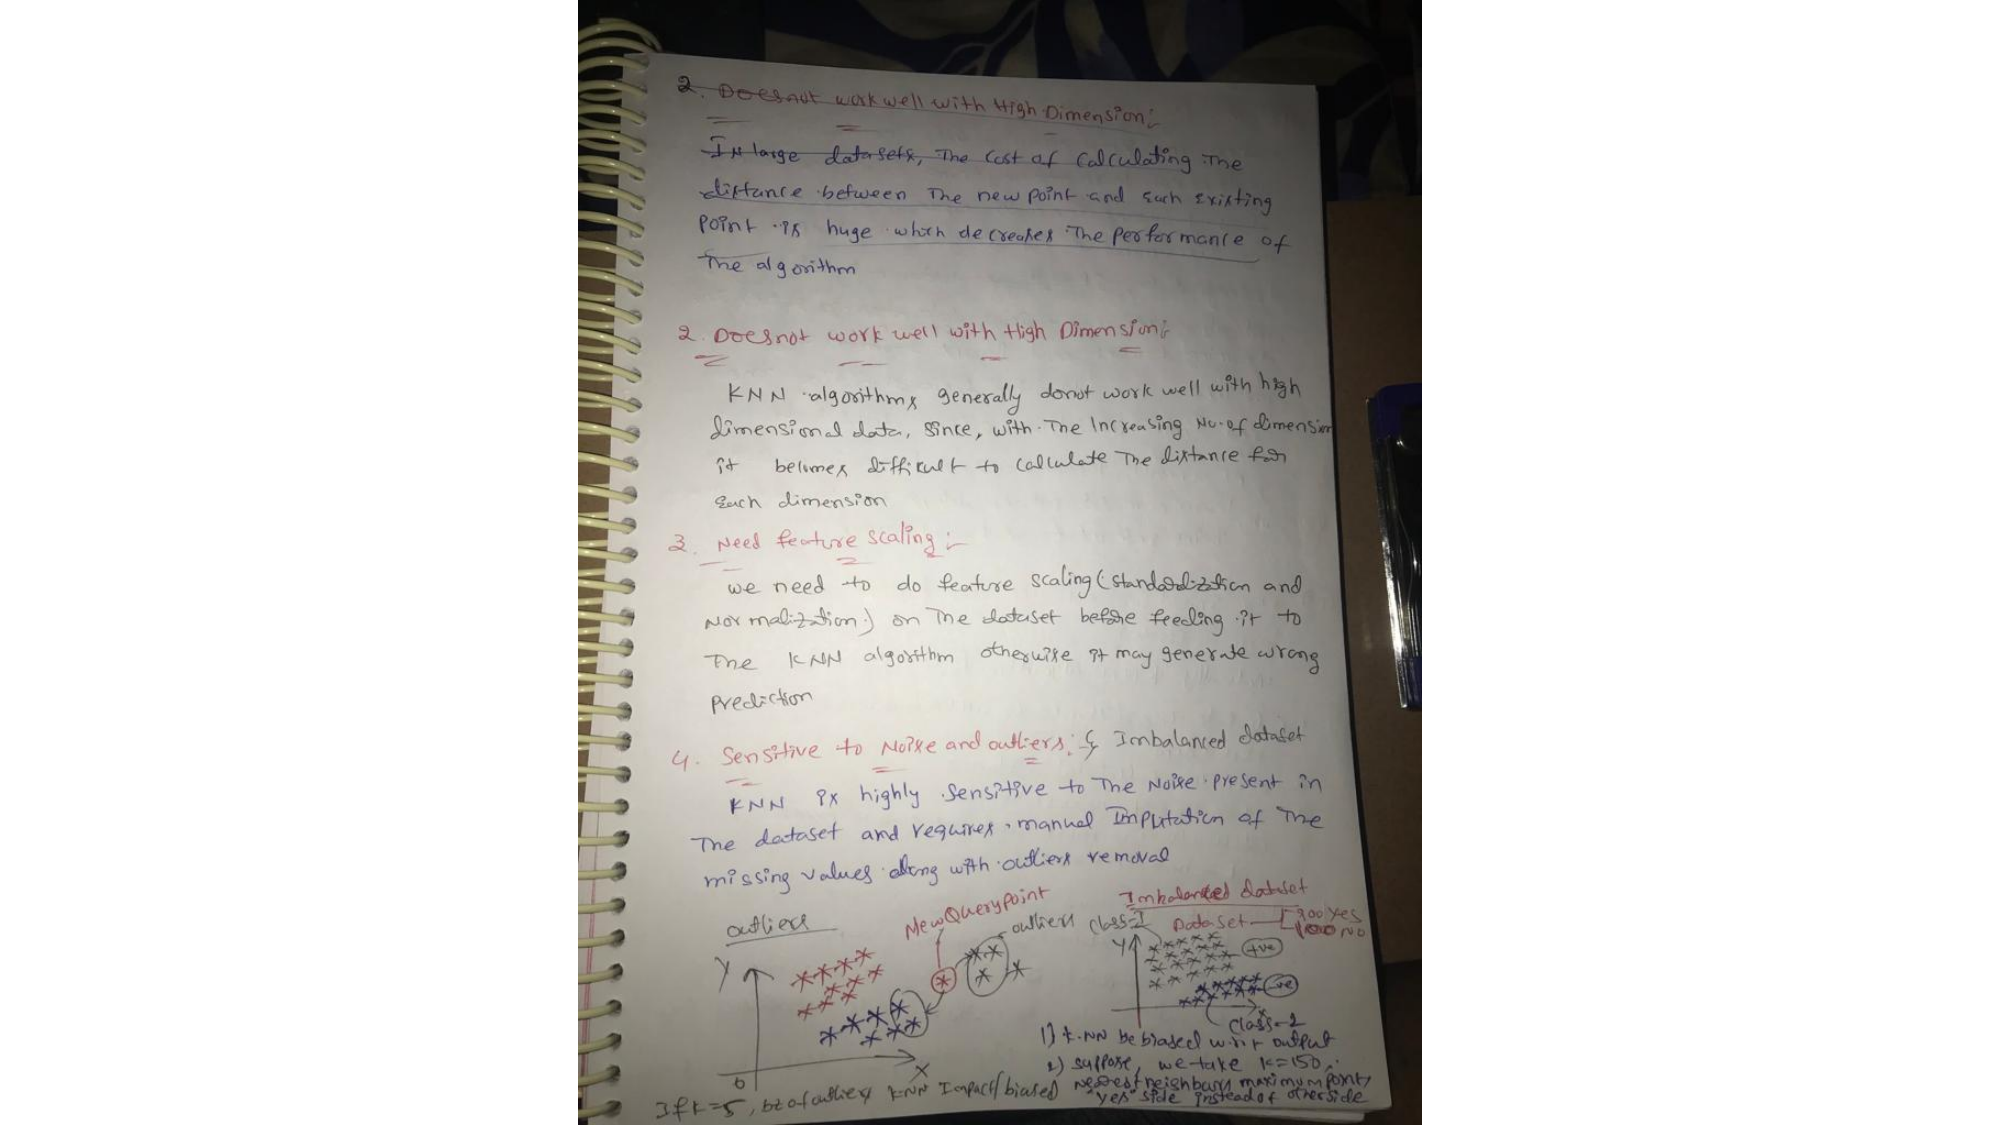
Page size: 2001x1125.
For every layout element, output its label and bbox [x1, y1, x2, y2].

picture [578, 0, 1422, 1125]
